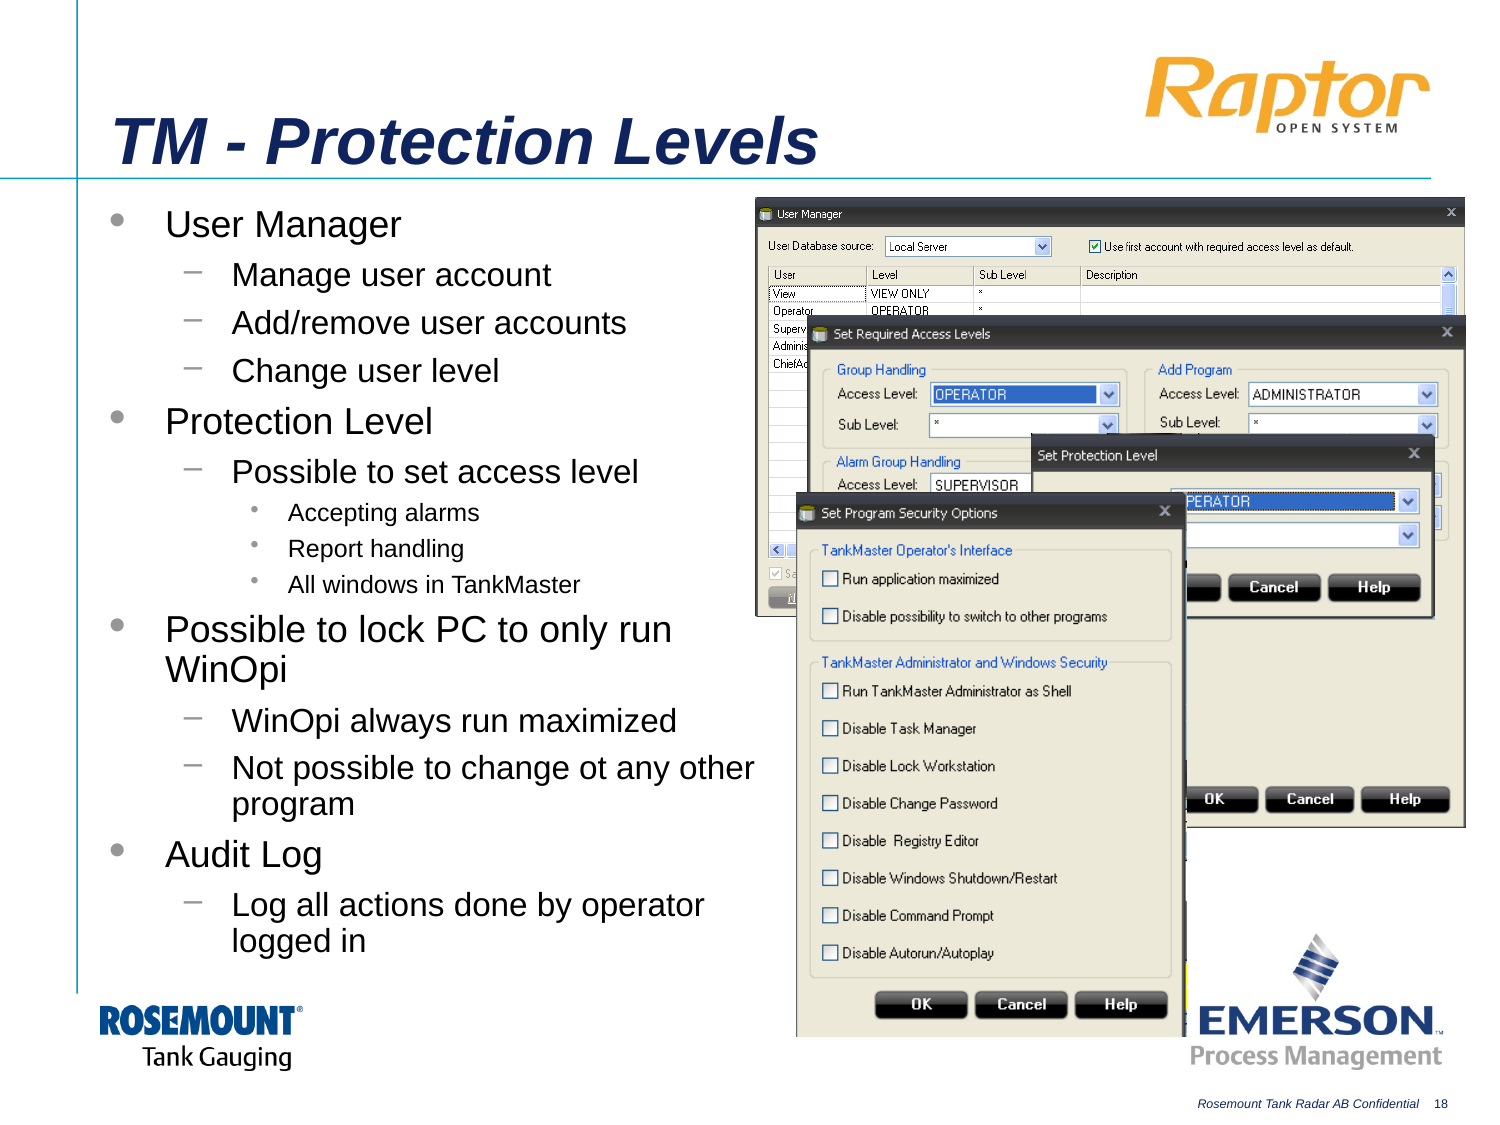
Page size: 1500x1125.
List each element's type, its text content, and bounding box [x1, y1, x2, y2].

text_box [807, 315, 1466, 828]
picture [1139, 54, 1436, 135]
slide_number 18 [1412, 1095, 1449, 1109]
title TM - Protection Levels [95, 66, 1342, 186]
picture [1031, 433, 1435, 620]
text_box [755, 197, 1466, 617]
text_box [796, 491, 1187, 1037]
picture [1173, 905, 1461, 1098]
list User Manager Manage user account Add/remove user accounts Change user level Protection Level Possible to set access level Accepting alarms Report handling All windows in TankMaster Possible to lock PC to only run WinOpi WinOpi always run maximized Not possible to change ot any other program Audit Log Log all actions done by operator logged in [93, 197, 786, 944]
picture [100, 1005, 303, 1071]
